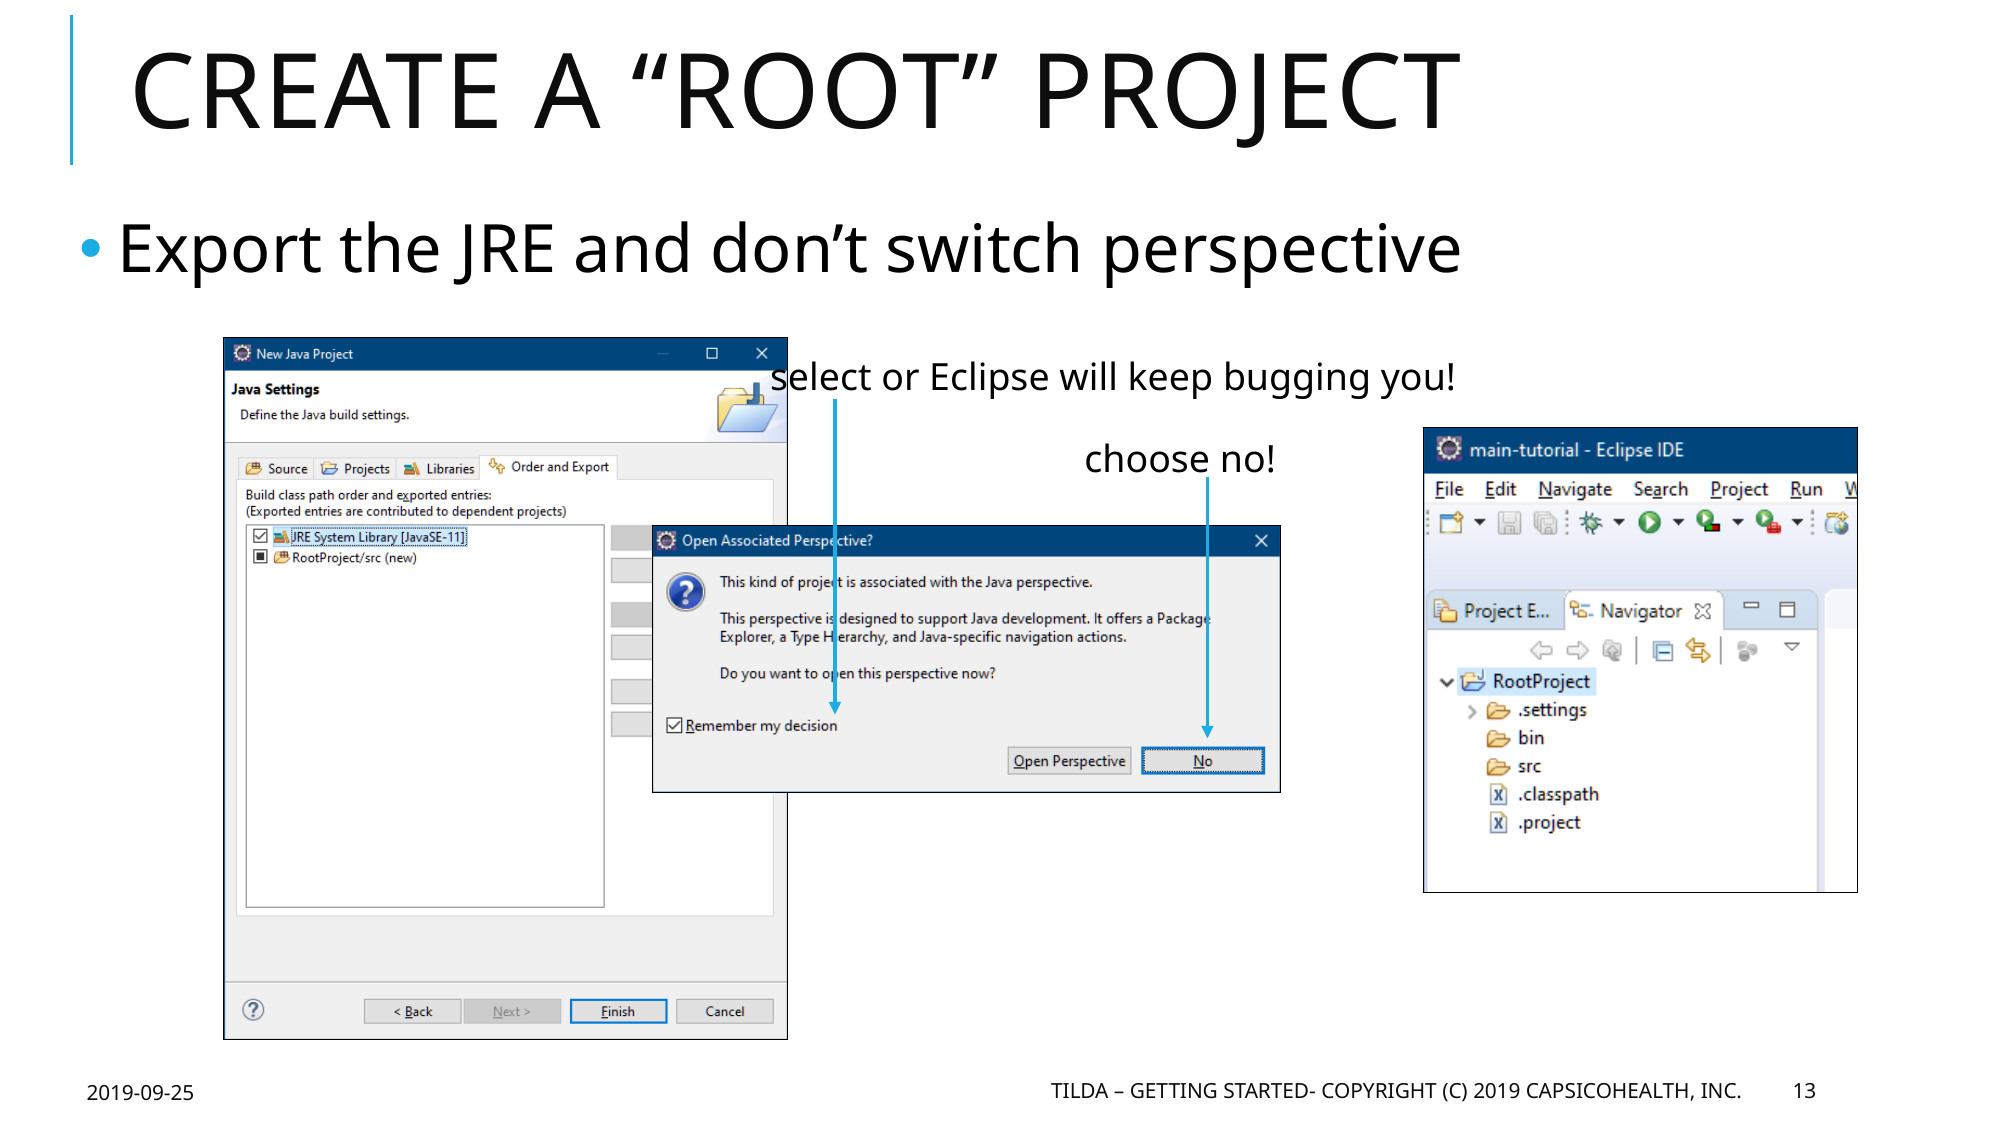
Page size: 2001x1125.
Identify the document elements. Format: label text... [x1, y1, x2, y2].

picture [223, 336, 1282, 1040]
text_box choose no! [1069, 427, 1291, 487]
text_box select or Eclipse will keep bugging you! [793, 345, 1472, 406]
title Create a “root” Project [114, 34, 1938, 163]
list Export the JRE and don’t switch perspective [71, 207, 1938, 1035]
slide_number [71, 1077, 522, 1107]
slide_number 13 [1777, 1077, 1938, 1107]
footer Tilda – Getting Started- Copyright (c) 2019 CapsicoHealth, Inc. [559, 1077, 1763, 1107]
picture [1423, 426, 1858, 894]
